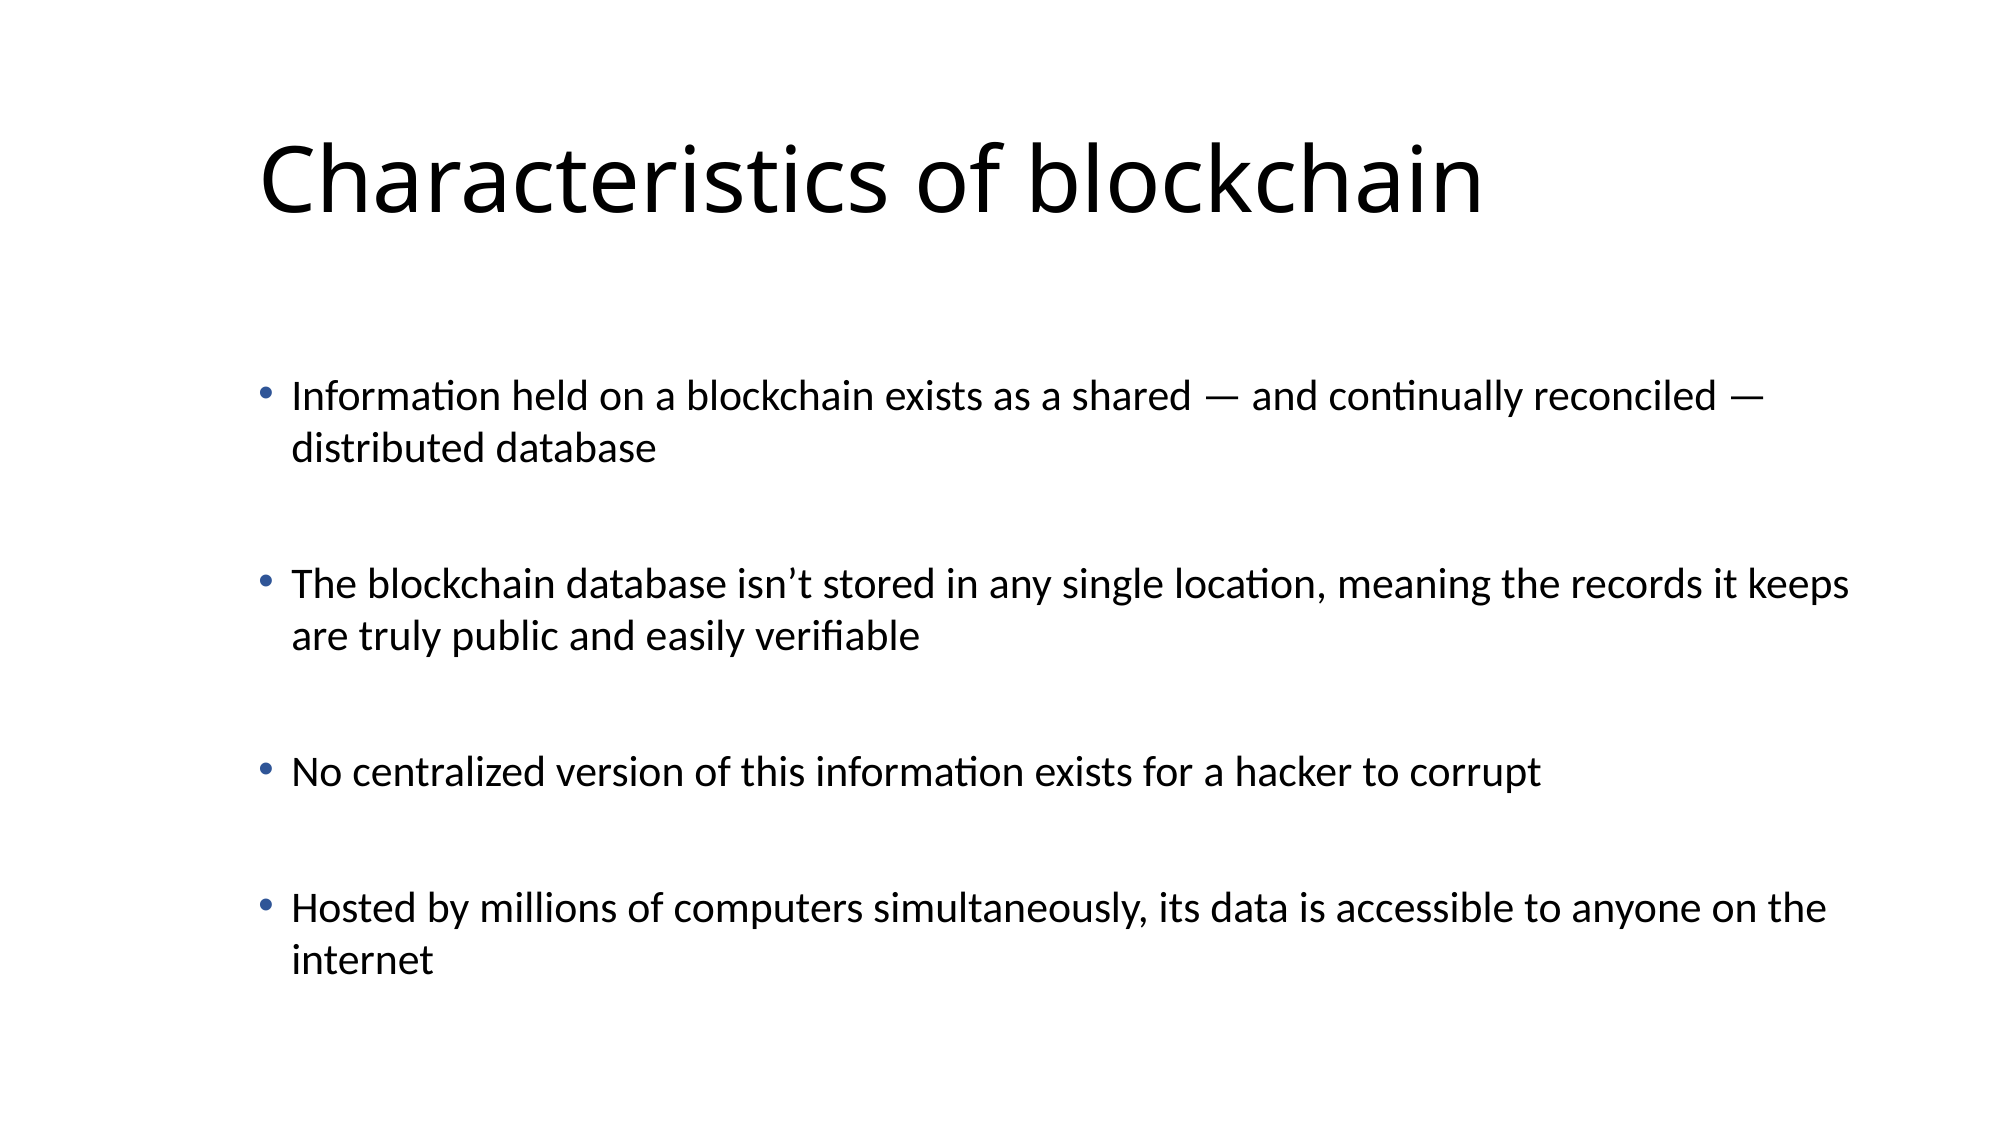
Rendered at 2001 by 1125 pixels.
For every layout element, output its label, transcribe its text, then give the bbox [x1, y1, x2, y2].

text_box Information held on a blockchain exists as a shared — and continually reconciled — distributed database The blockchain database isn’t stored in any single location, meaning the records it keeps are truly public and easily verifiable No centralized version of this information exists for a hacker to corrupt Hosted by millions of computers simultaneously, its data is accessible to anyone on the internet [243, 359, 1887, 999]
text_box Characteristics of blockchain [243, 32, 1887, 320]
